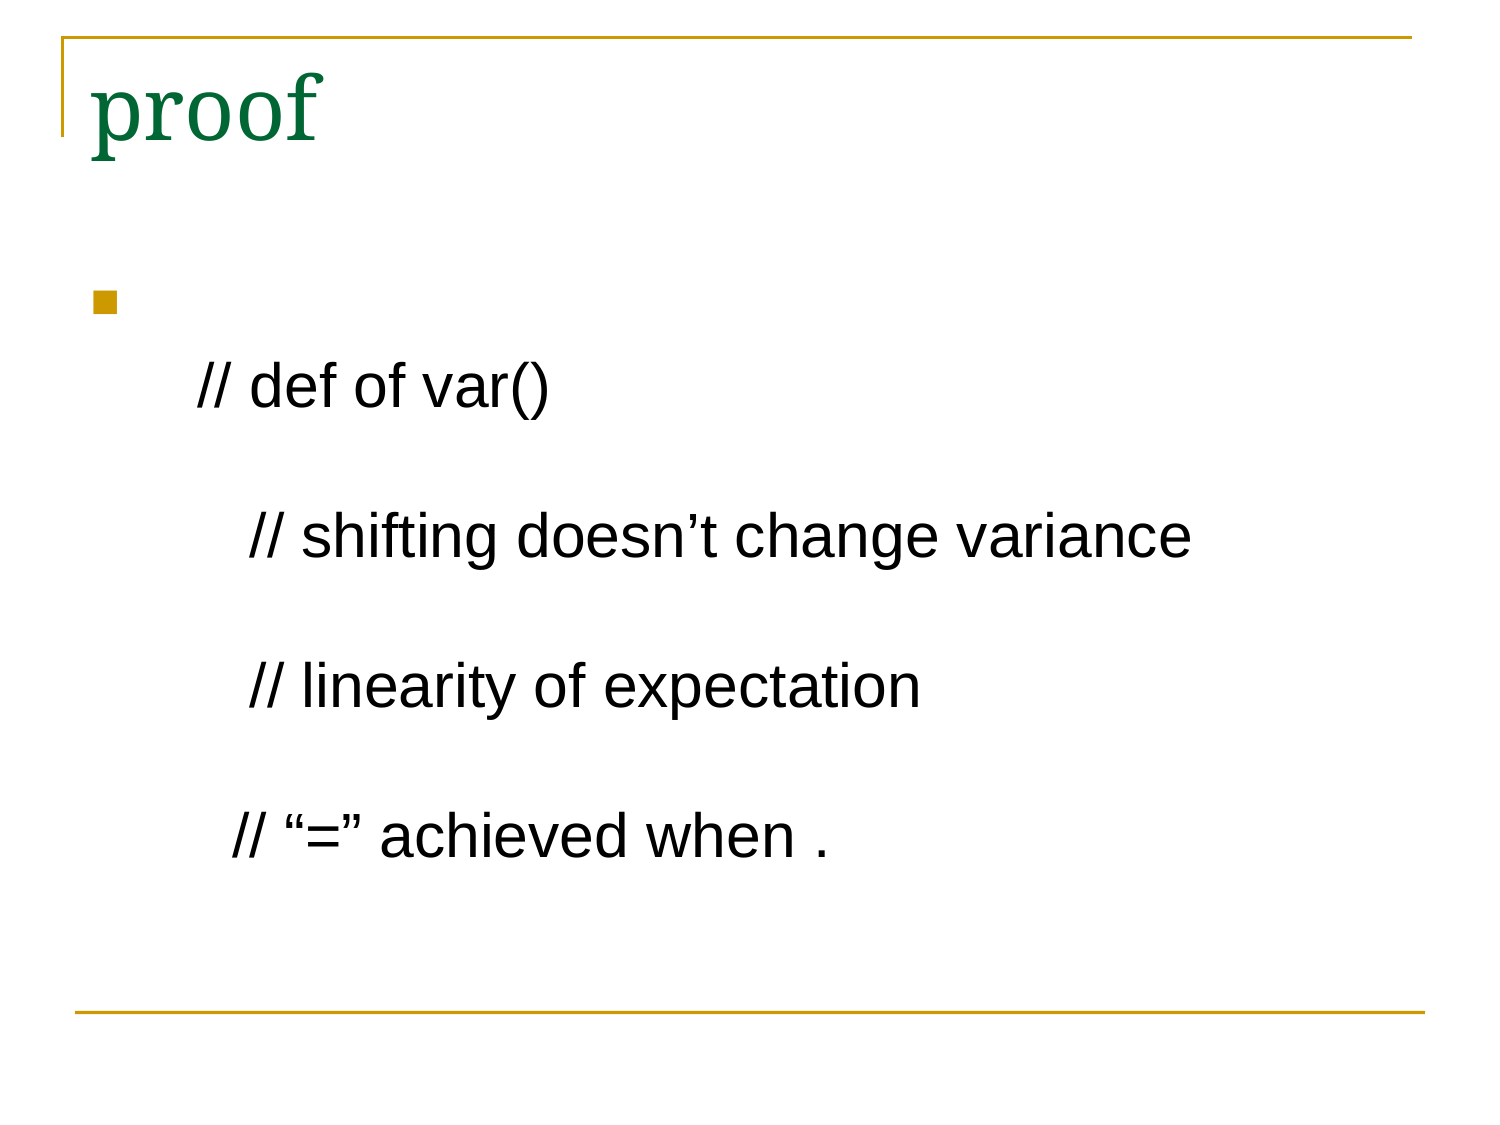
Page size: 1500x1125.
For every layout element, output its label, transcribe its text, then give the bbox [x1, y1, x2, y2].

title proof [75, 45, 1425, 233]
